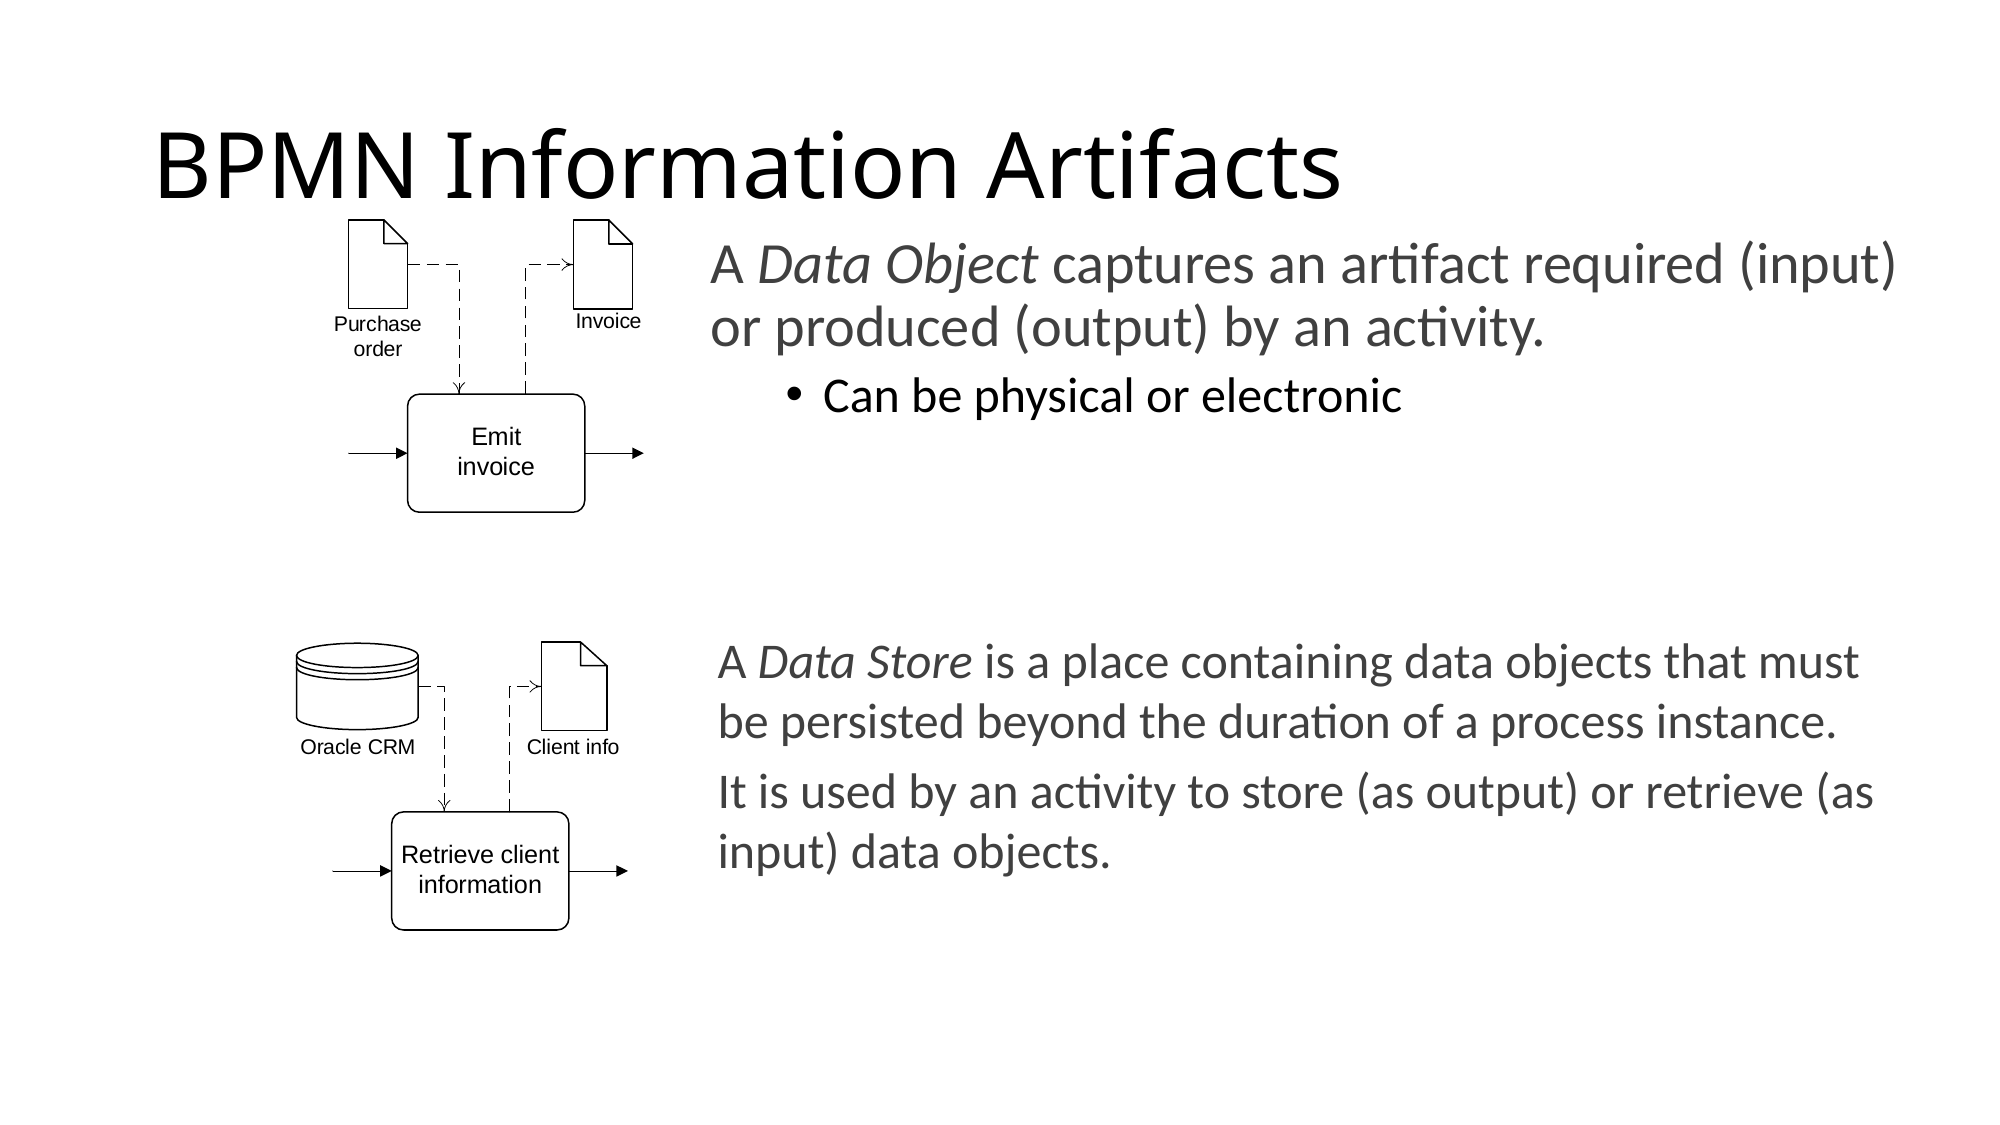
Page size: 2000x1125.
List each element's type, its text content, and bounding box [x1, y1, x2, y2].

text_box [286, 216, 659, 516]
list A Data Object captures an artifact required (input) or produced (output) by an activity. Can be physical or electronic [695, 225, 1945, 1018]
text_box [270, 633, 643, 934]
title BPMN Information Artifacts [137, 59, 1862, 278]
text_box A Data Store is a place containing data objects that must be persisted beyond the duration of a process instance. It is used by an activity to store (as output) or retrieve (as input) data objects. [702, 621, 1921, 887]
